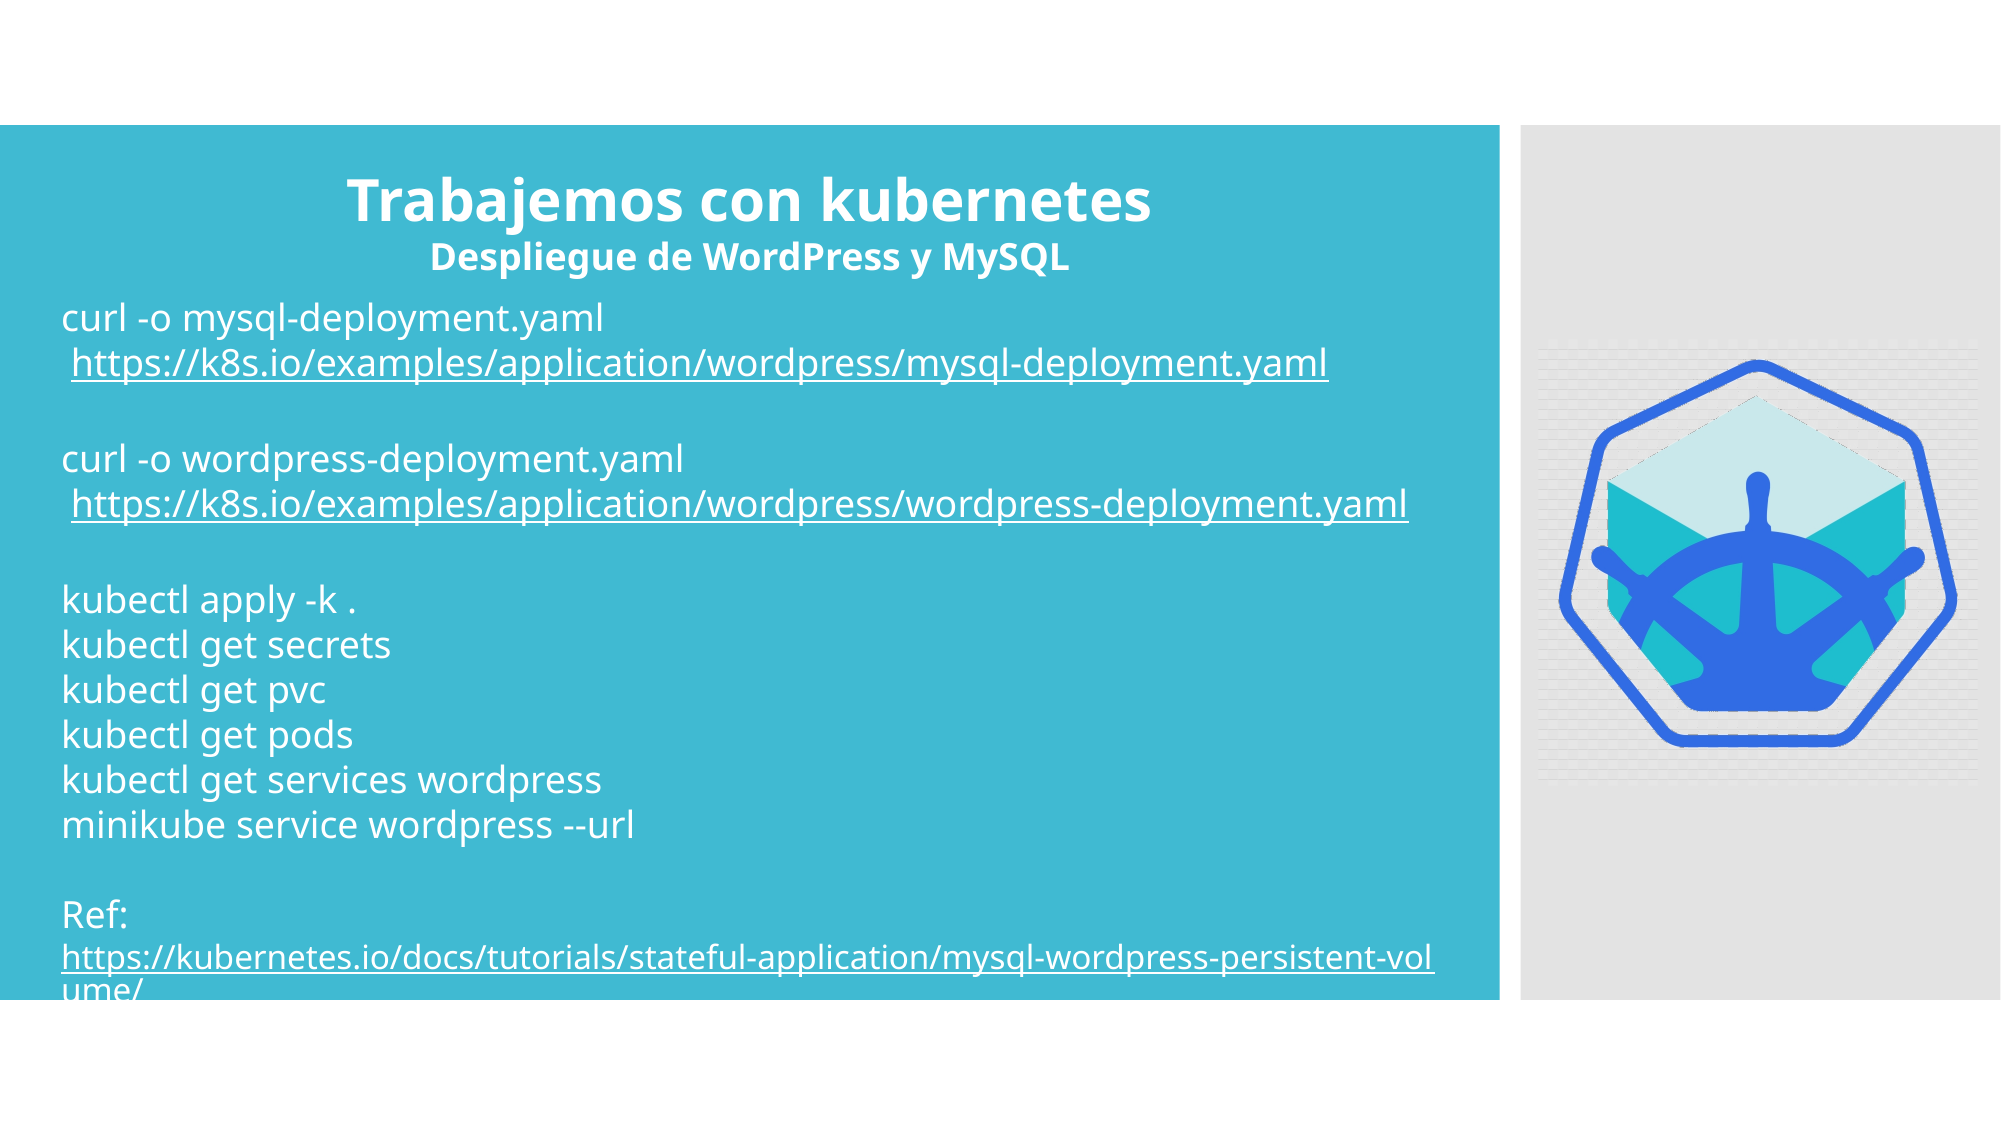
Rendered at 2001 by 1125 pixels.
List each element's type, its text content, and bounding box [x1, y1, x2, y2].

text_box curl -o mysql-deployment.yaml https://k8s.io/examples/application/wordpress/mysql-deployment.yaml curl -o wordpress-deployment.yaml https://k8s.io/examples/application/wordpress/wordpress-deployment.yaml kubectl apply -k . kubectl get secrets kubectl get pvc kubectl get pods kubectl get services wordpress minikube service wordpress --url Ref: https://kubernetes.io/docs/tutorials/stateful-application/mysql-wordpress-persistent-volume/ [46, 286, 1454, 989]
text_box Trabajemos con kubernetes Despliegue de WordPress y MySQL [52, 155, 1448, 286]
picture [1537, 339, 1979, 786]
